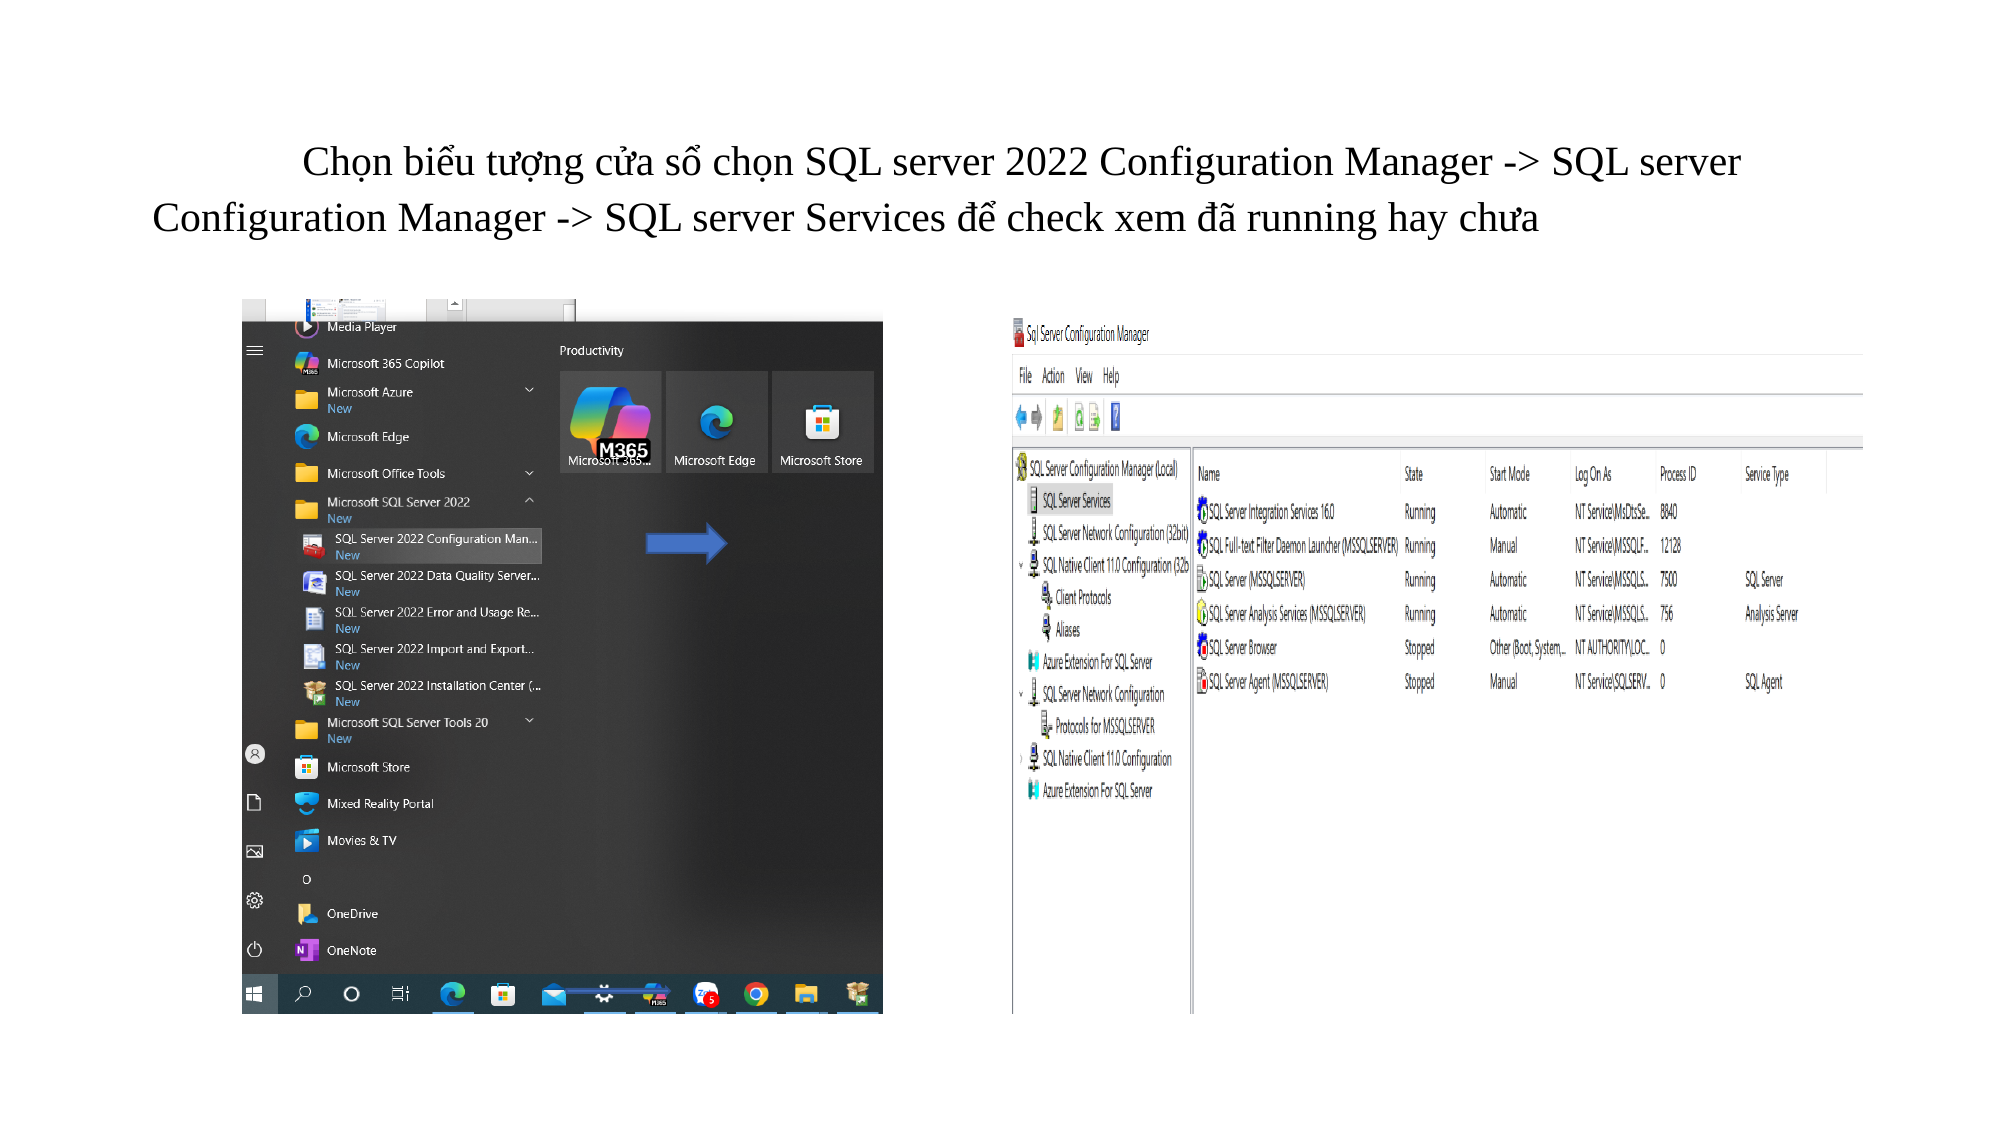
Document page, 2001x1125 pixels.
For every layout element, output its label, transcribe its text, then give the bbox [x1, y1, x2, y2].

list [242, 299, 883, 1014]
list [1012, 313, 1863, 1014]
title Chọn biểu tượng cửa sổ chọn SQL server 2022 Configuration Manager -> SQL server Configuration Manager -> SQL server Services để check xem đã running hay chưa [137, 59, 1863, 278]
